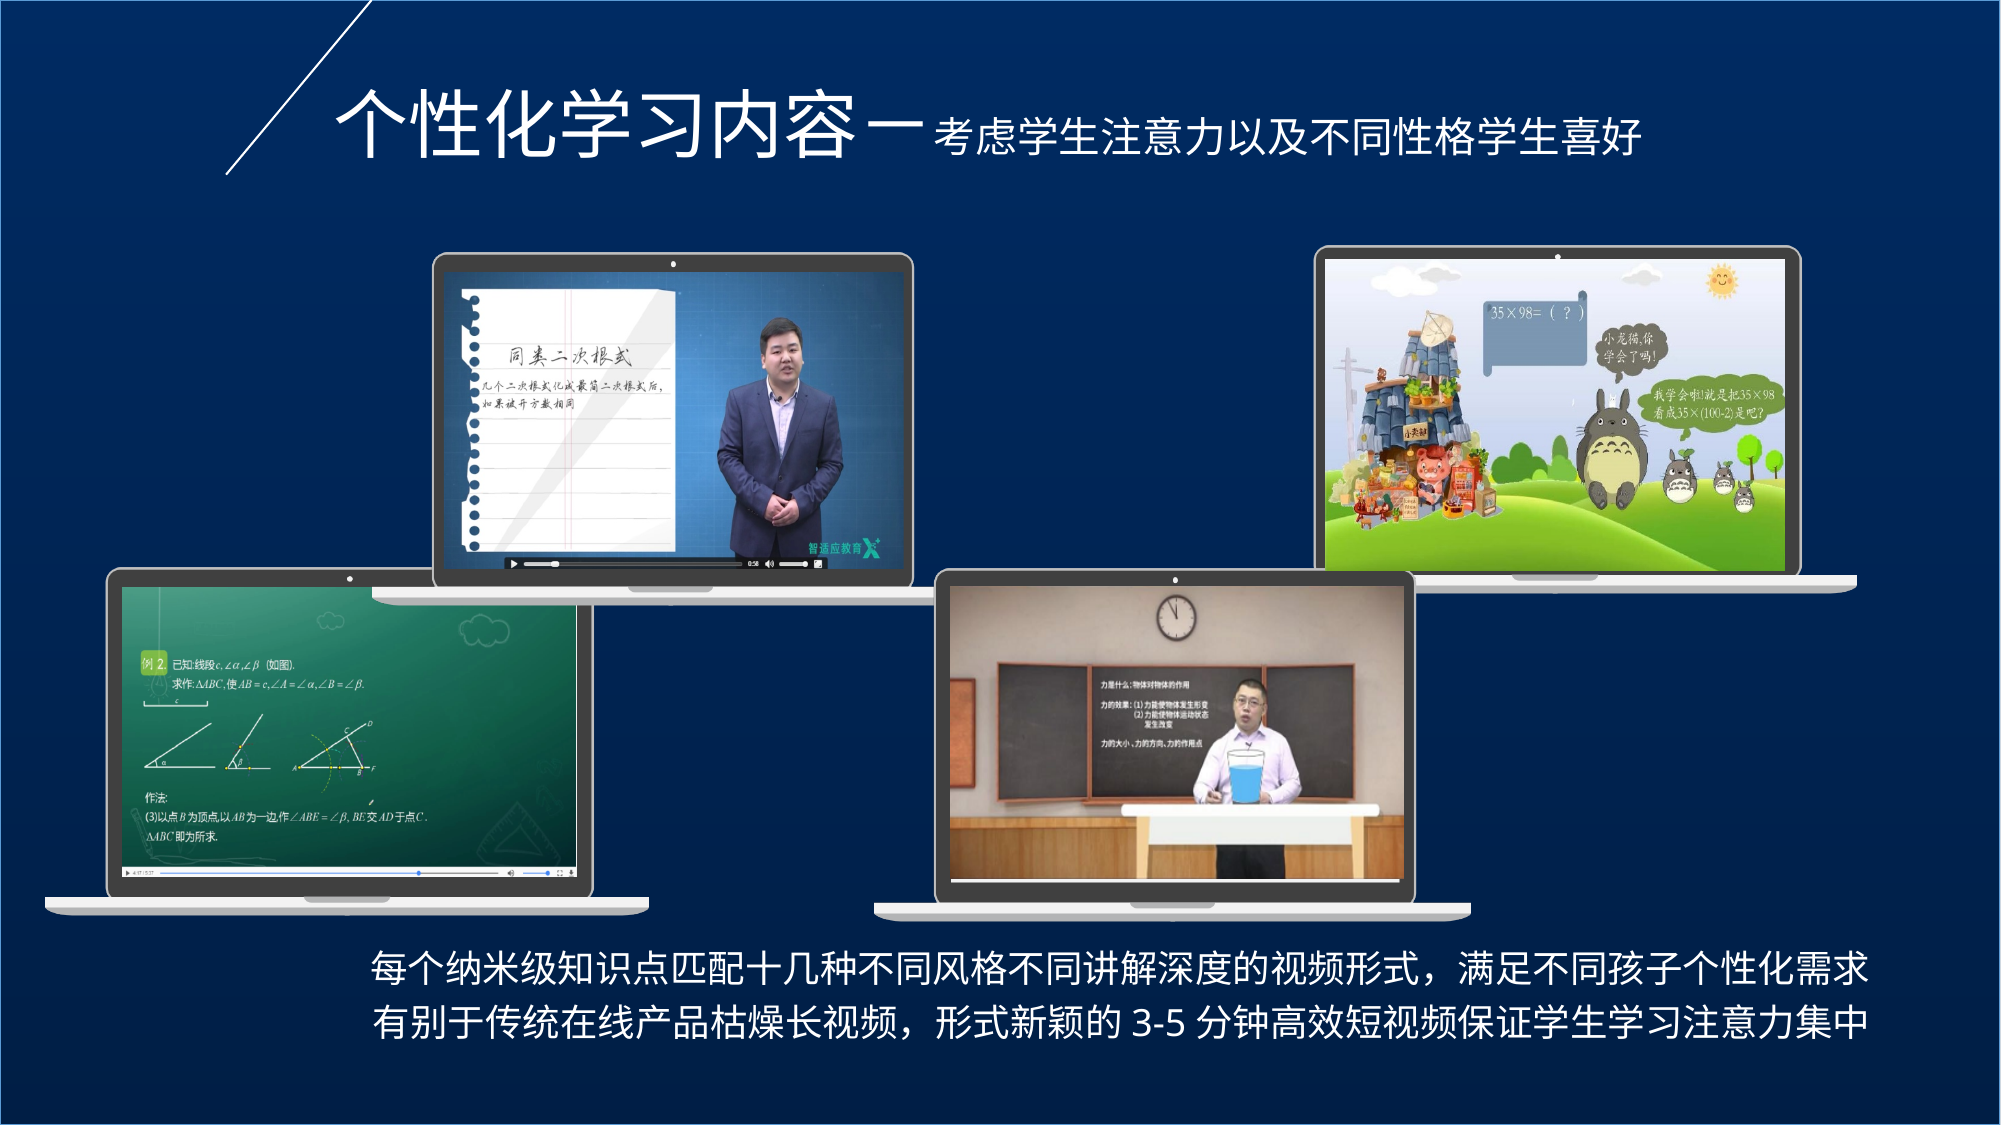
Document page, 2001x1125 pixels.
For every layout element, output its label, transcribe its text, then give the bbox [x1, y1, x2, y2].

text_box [372, 252, 969, 615]
text_box 每个纳米级知识点匹配十几种不同风格不同讲解深度的视频形式，满足不同孩子个性化需求 有别于传统在线产品枯燥长视频，形式新颖的3-5分钟高效短视频保证学生学习注意力集中 [64, 928, 1885, 1052]
picture [874, 258, 1785, 931]
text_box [45, 567, 649, 925]
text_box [1252, 245, 1857, 603]
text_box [225, 0, 372, 175]
text_box 个性化学习内容－考虑学生注意力以及不同性格学生喜好 [326, 70, 1652, 176]
